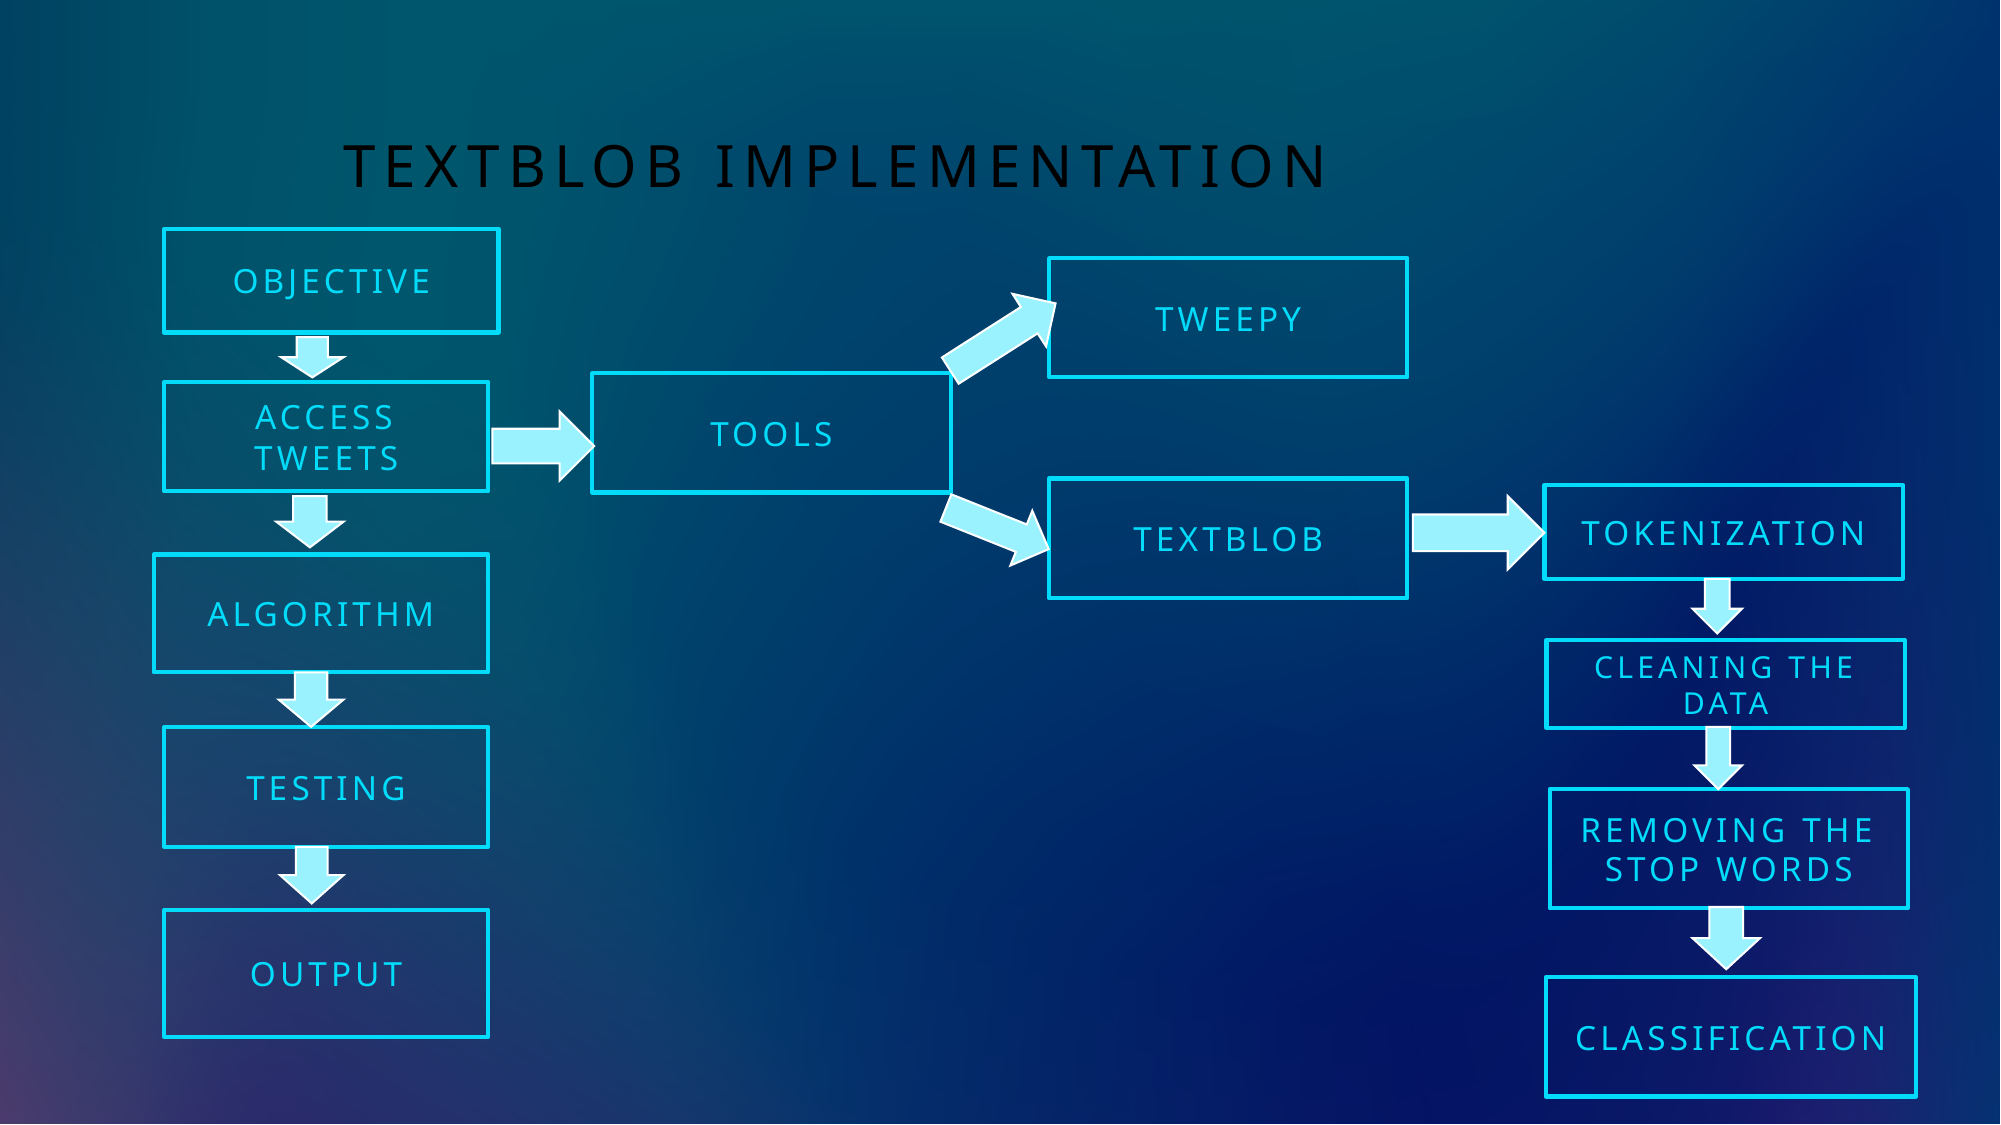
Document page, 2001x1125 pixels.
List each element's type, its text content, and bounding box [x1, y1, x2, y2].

text_box tokenization [1544, 484, 1903, 579]
text_box tweepy [1049, 258, 1408, 378]
text_box [1692, 725, 1745, 791]
text_box [1690, 577, 1745, 635]
text_box Cleaning the data [1546, 640, 1905, 728]
list Access tweets [162, 380, 490, 493]
text_box output [164, 909, 489, 1037]
picture [0, 0, 2000, 1125]
text_box [940, 292, 1057, 386]
text_box [939, 493, 1051, 568]
title Textblob implementation [237, 104, 1434, 208]
text_box Removing the stop words [1549, 789, 1908, 909]
text_box [1689, 905, 1763, 971]
text_box [275, 671, 347, 729]
picture [591, 208, 1407, 441]
text_box [1411, 493, 1546, 572]
text_box textblob [1049, 478, 1408, 599]
text_box [491, 408, 596, 484]
text_box classification [1545, 977, 1916, 1097]
list algorithm [152, 552, 490, 674]
text_box [277, 845, 347, 905]
text_box tools [592, 373, 951, 493]
text_box [273, 495, 347, 549]
text_box testing [164, 727, 489, 847]
list objective [162, 227, 501, 335]
text_box [277, 336, 348, 379]
